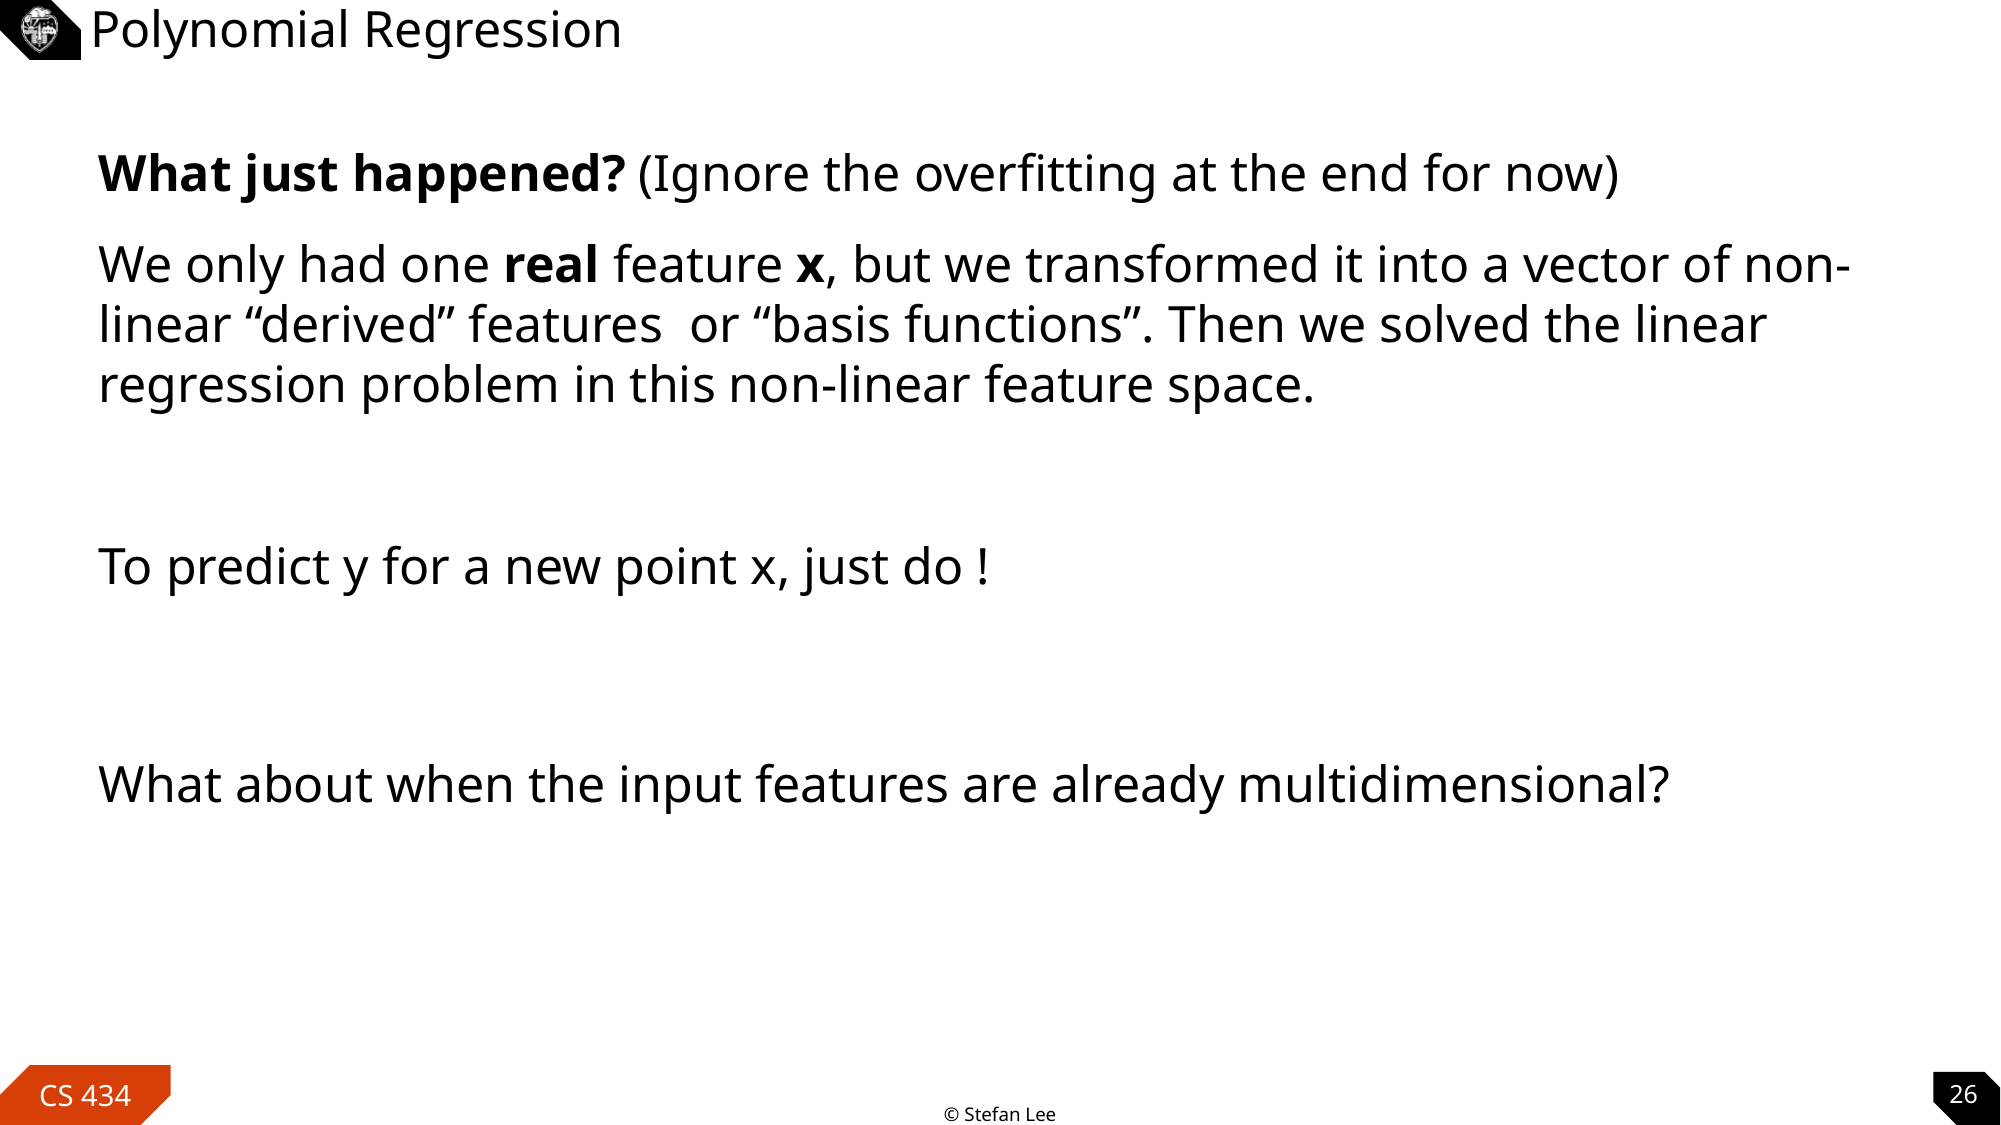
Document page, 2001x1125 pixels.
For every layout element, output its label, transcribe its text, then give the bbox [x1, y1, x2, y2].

slide_number 26 [1933, 1071, 1994, 1119]
text_box What just happened? (Ignore the overfitting at the end for now) [84, 134, 1934, 210]
title Polynomial Regression [0, 1, 1699, 61]
text_box What about when the input features are already multidimensional? [84, 744, 1934, 820]
